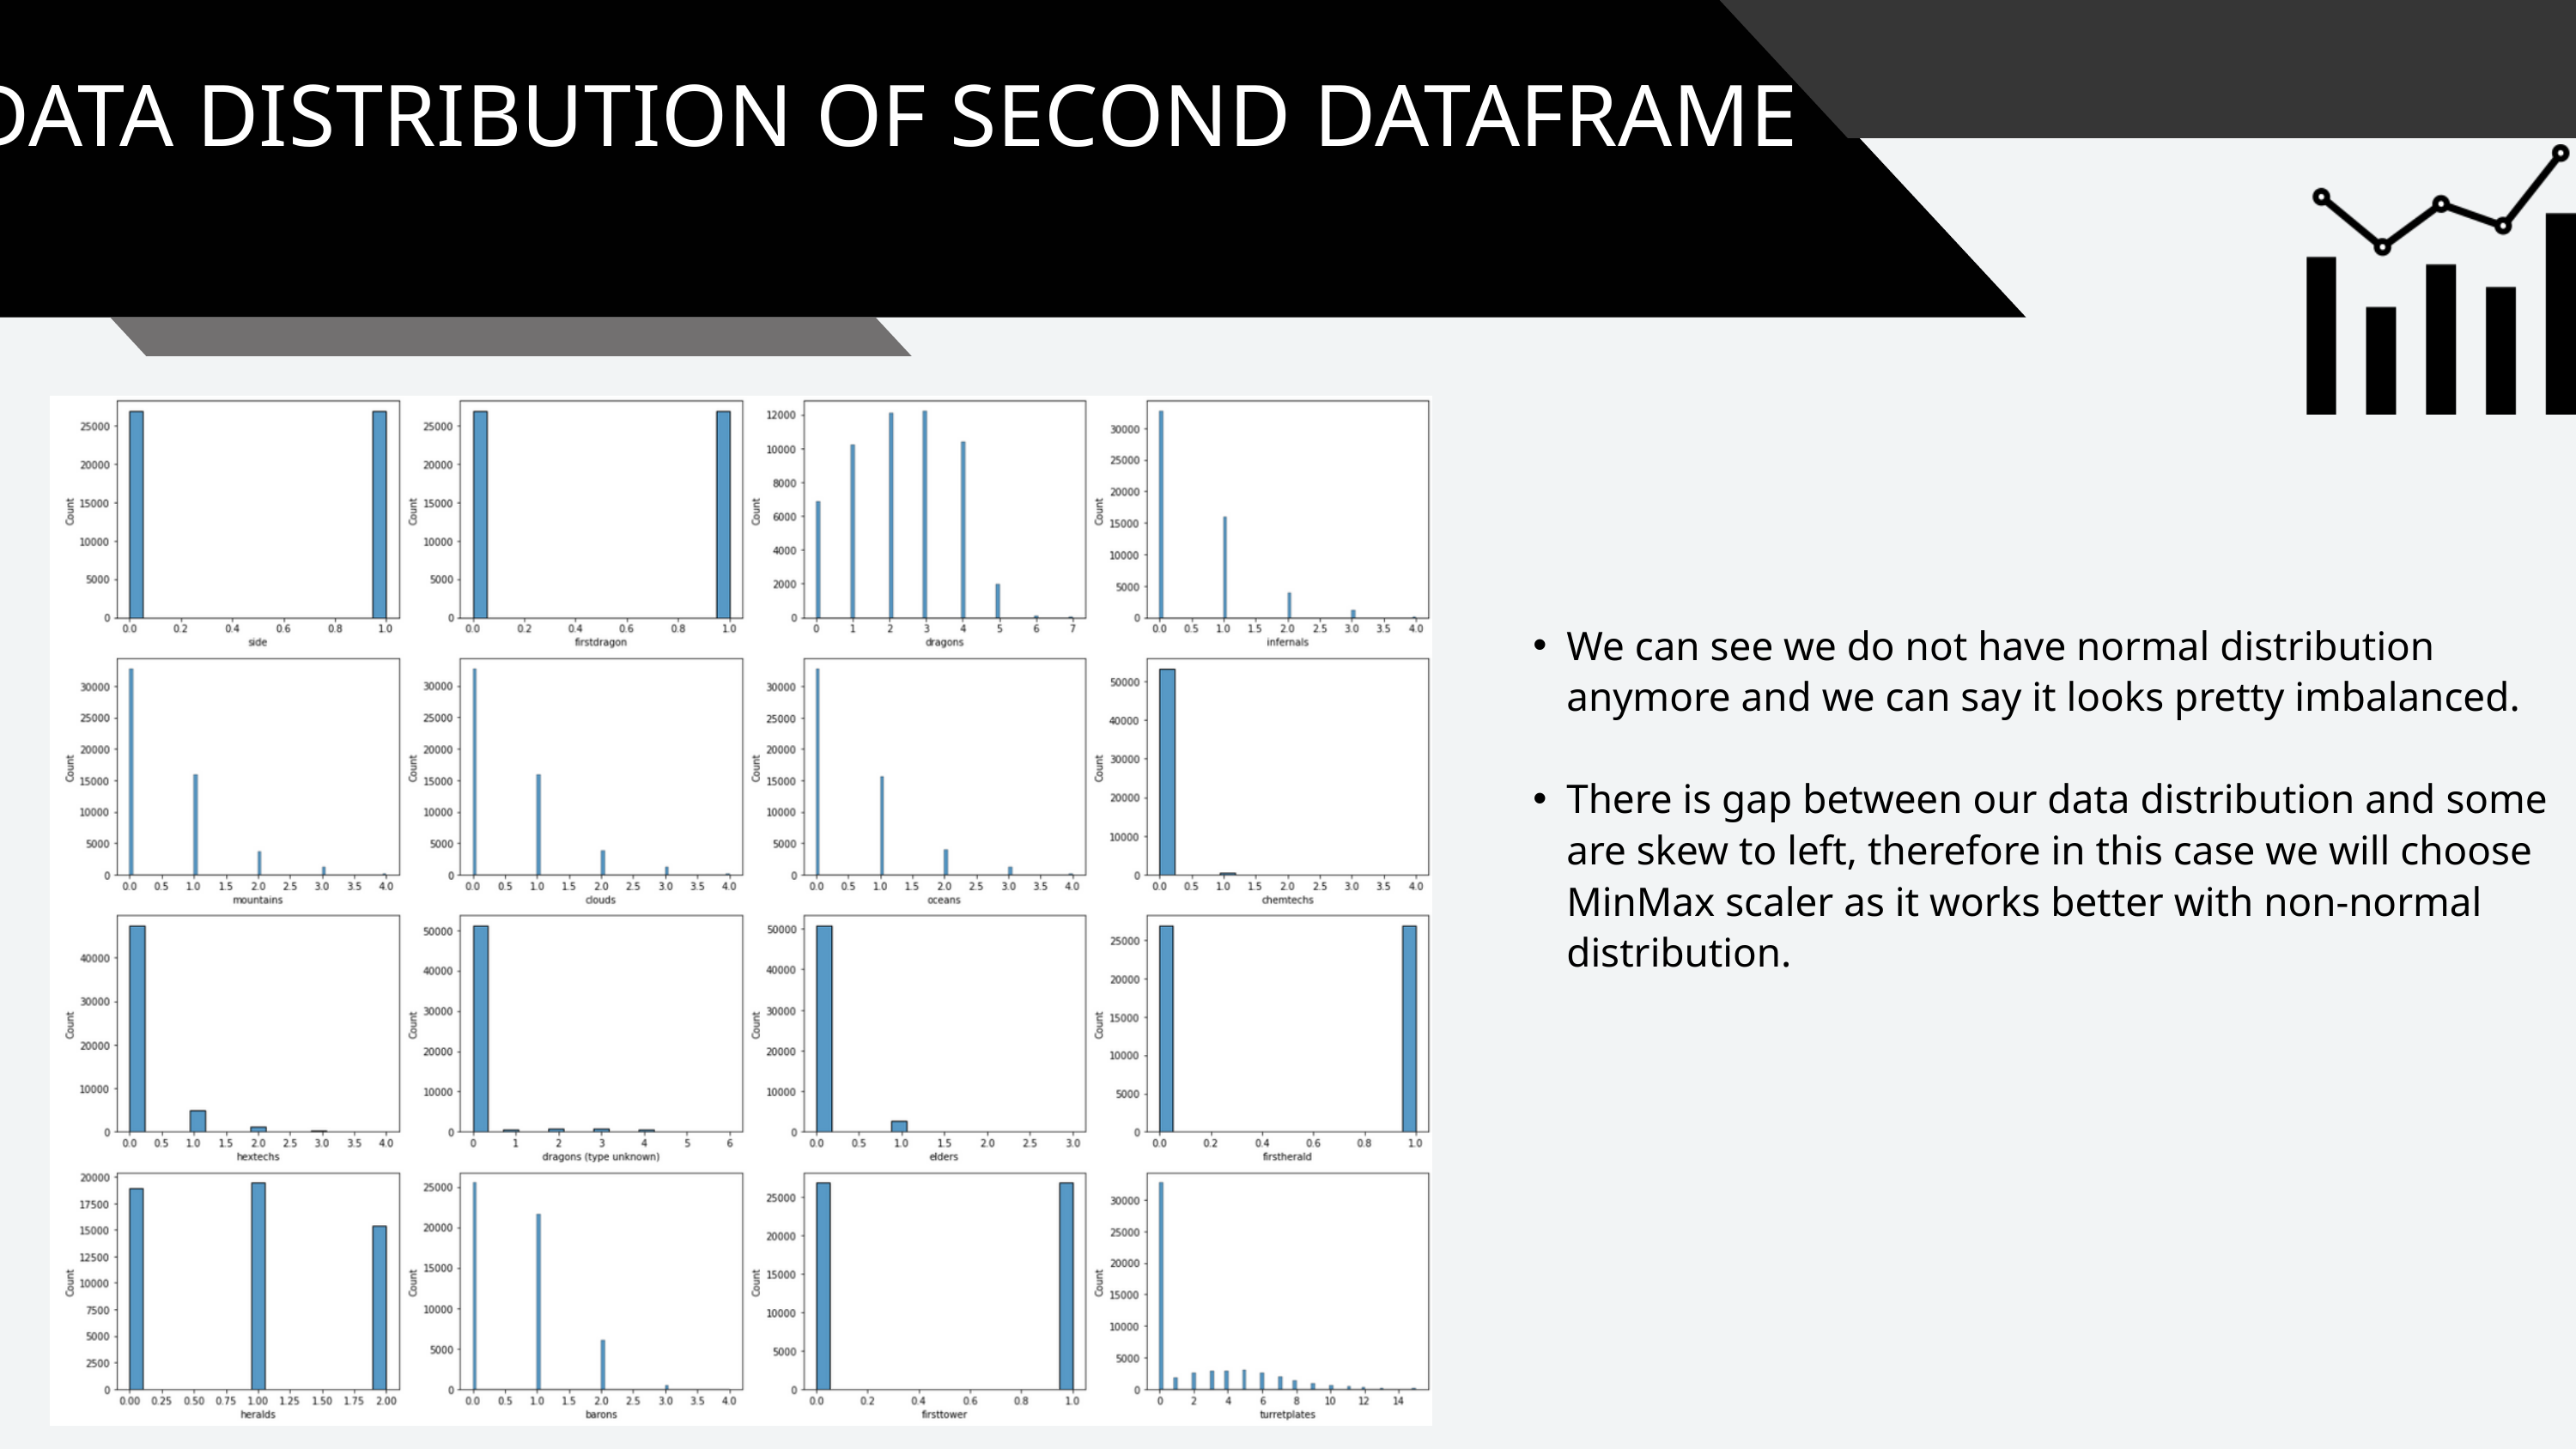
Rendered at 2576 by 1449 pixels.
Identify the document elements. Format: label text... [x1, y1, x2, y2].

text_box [1702, 0, 2576, 139]
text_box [110, 317, 912, 357]
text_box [0, 0, 2026, 318]
text_box We can see we do not have normal distribution anymore and we can say it looks pretty imbalanced. There is gap between our data distribution and some are skew to left, therefore in this case we will choose MinMax scaler as it works better with non-normal distribution. [1499, 616, 2573, 1129]
text_box [50, 396, 1432, 1426]
text_box [2306, 148, 2576, 415]
